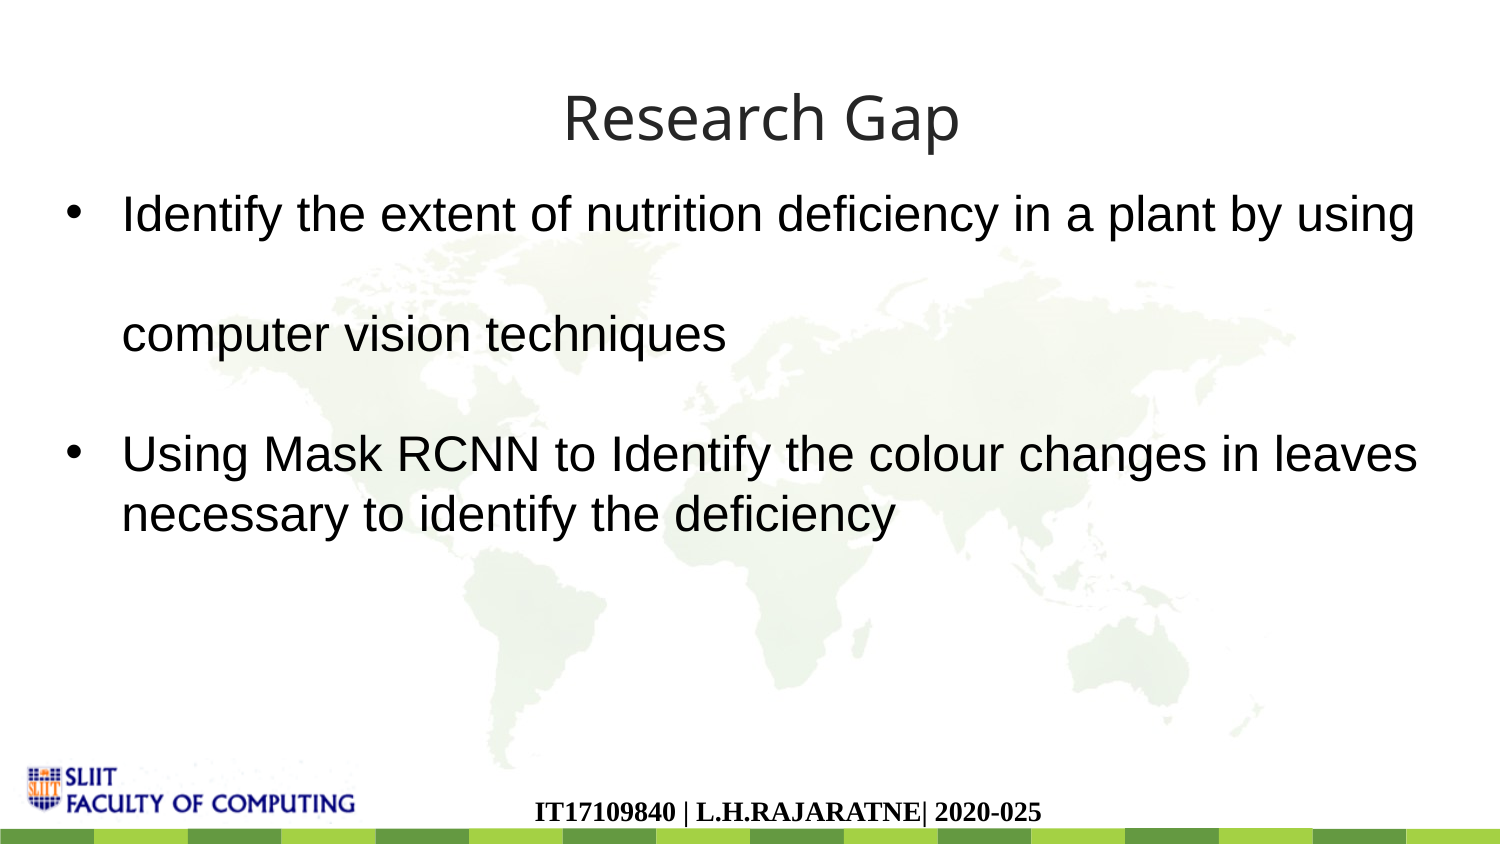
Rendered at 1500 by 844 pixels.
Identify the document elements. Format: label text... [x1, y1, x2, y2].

text_box IT17109840 | L.H.RAJARATNE| 2020-025 [519, 786, 1081, 835]
text_box Identify the extent of nutrition deficiency in a plant by using computer vision techniques Using Mask RCNN to Identify the colour changes in leaves necessary to identify the deficiency [50, 173, 1483, 669]
picture [0, 0, 1500, 828]
text_box Research Gap [50, 70, 1475, 161]
